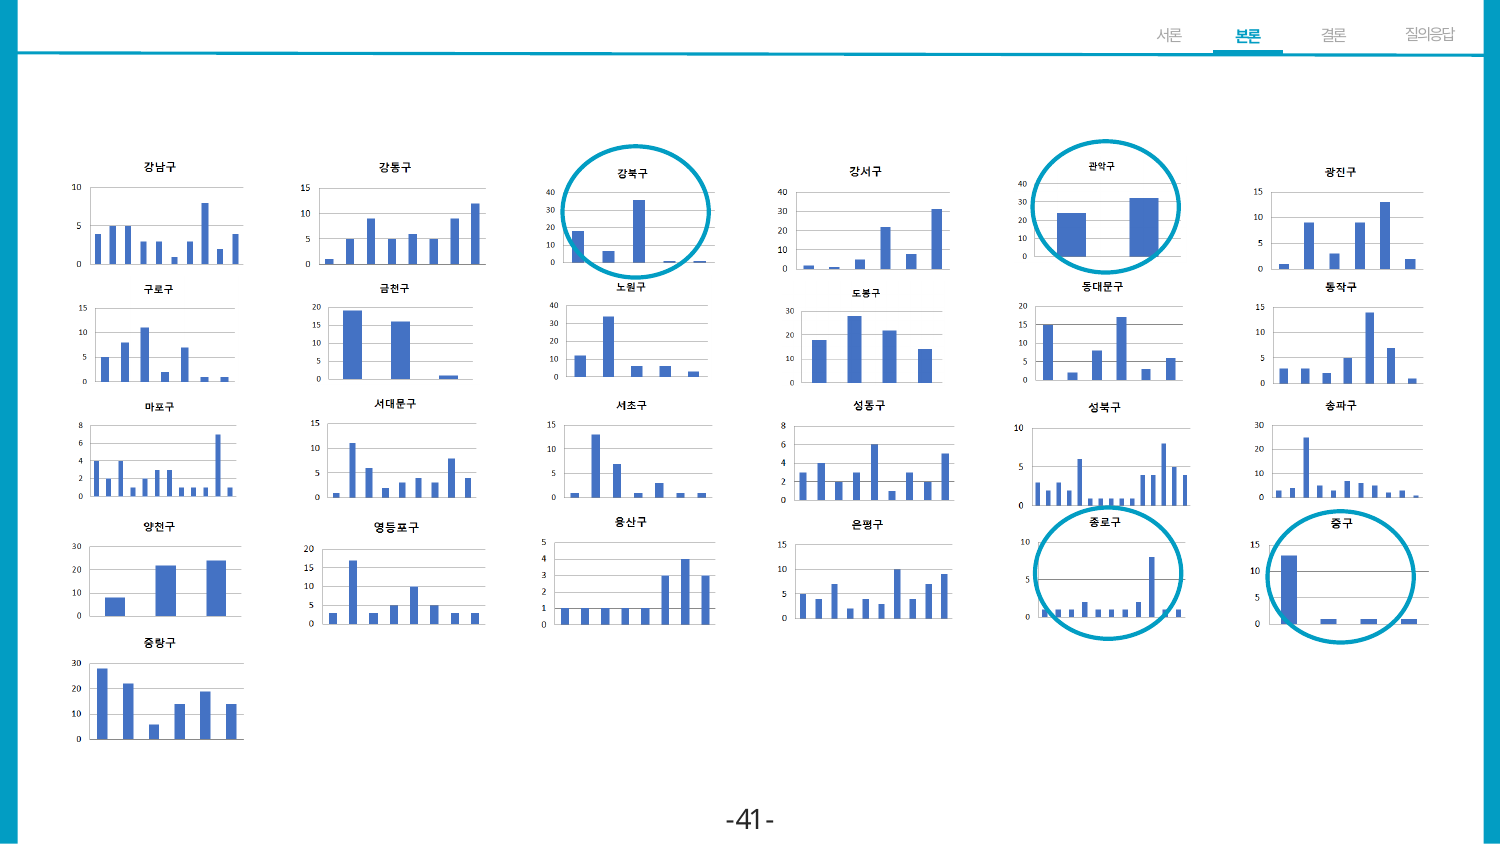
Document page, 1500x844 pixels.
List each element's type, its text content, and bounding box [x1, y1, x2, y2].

text_box 결론 [1287, 18, 1385, 52]
text_box 본론 [1202, 19, 1295, 52]
text_box [1482, 0, 1500, 844]
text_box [8, 52, 1492, 56]
text_box - 41 - [686, 794, 814, 843]
text_box [0, 0, 19, 844]
text_box 질의응답 [1384, 17, 1477, 51]
text_box [598, 145, 673, 154]
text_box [67, 154, 1431, 745]
text_box [1060, 140, 1151, 154]
text_box 서론 [1118, 18, 1221, 52]
